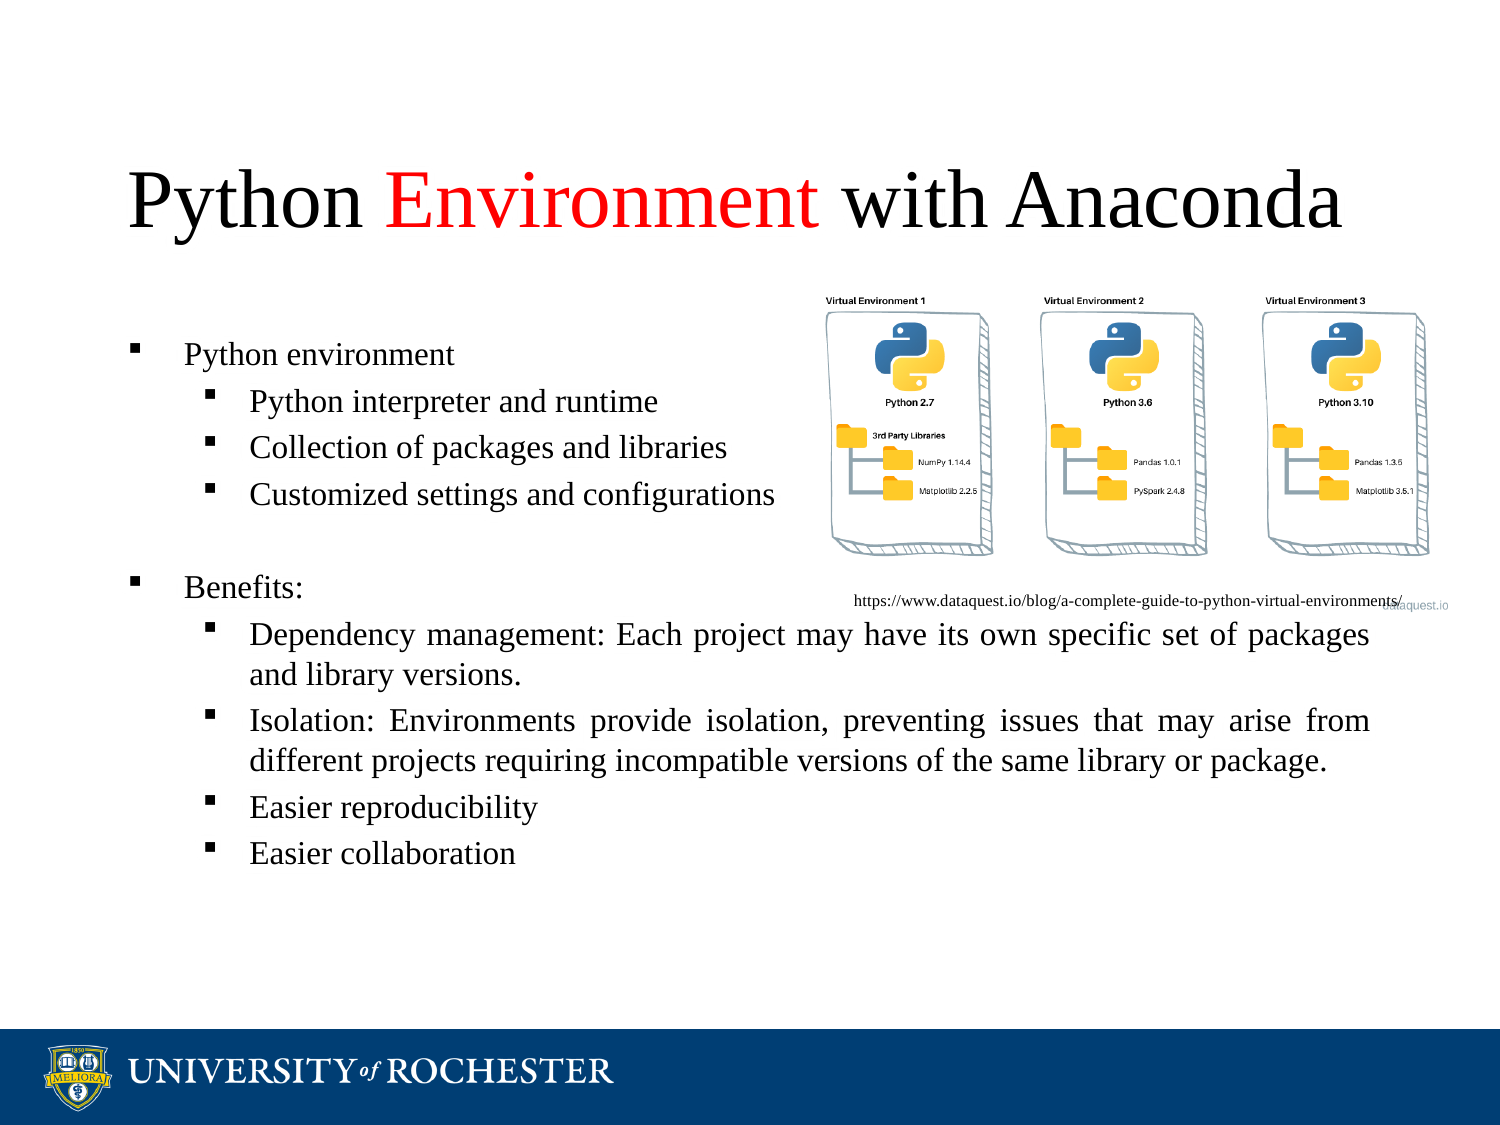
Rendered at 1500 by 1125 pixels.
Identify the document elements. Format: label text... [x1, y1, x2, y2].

title Python Environment with Anaconda [112, 99, 1388, 288]
picture [0, 1029, 1500, 1125]
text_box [787, 237, 1468, 620]
list Python environment Python interpreter and runtime Collection of packages and libraries Customized settings and configurations Benefits: Dependency management: Each project may have its own specific set of packages and library versions. Isolation: Environments provide isolation, preventing issues that may arise from different projects requiring incompatible versions of the same library or package. Easier reproducibility Easier collaboration [112, 324, 1388, 1000]
